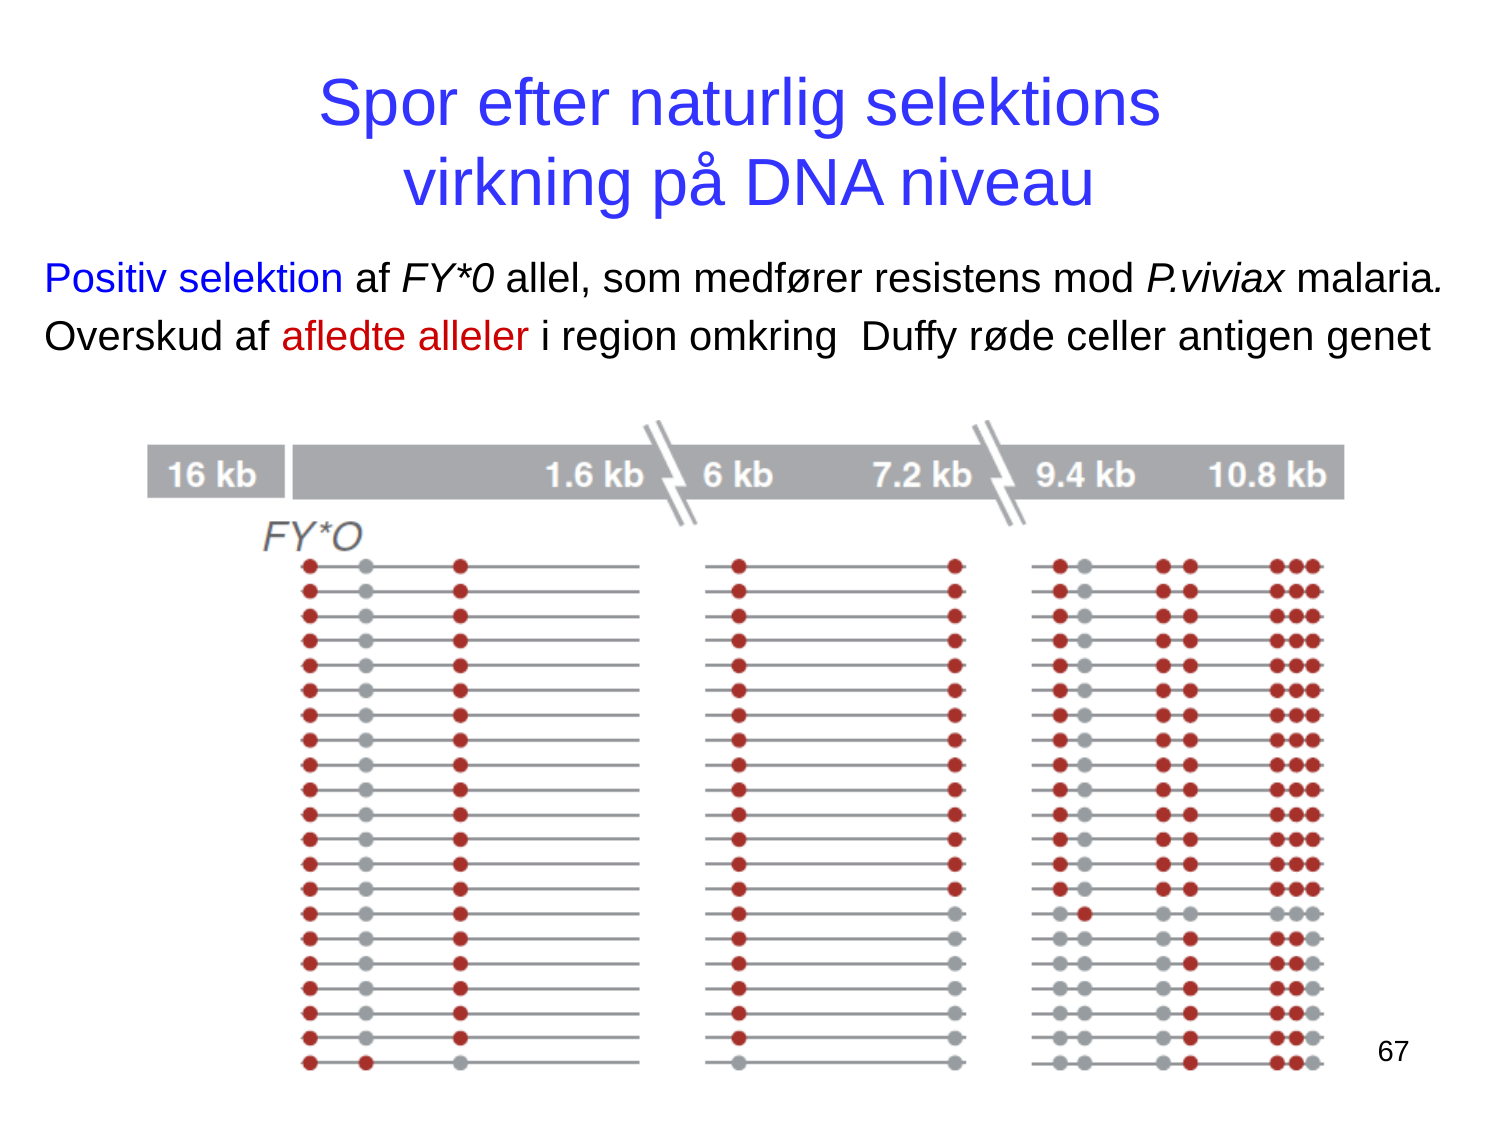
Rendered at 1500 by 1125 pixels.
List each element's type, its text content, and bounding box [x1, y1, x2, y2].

text_box Positiv selektion af FY*0 allel, som medfører resistens mod P.viviax malaria. Overskud af afledte alleler i region omkring Duffy røde celler antigen genet [29, 243, 1500, 986]
picture [131, 420, 1369, 1087]
title Spor efter naturlig selektions virkning på DNA niveau [75, 45, 1425, 233]
slide_number 67 [1074, 1024, 1426, 1103]
